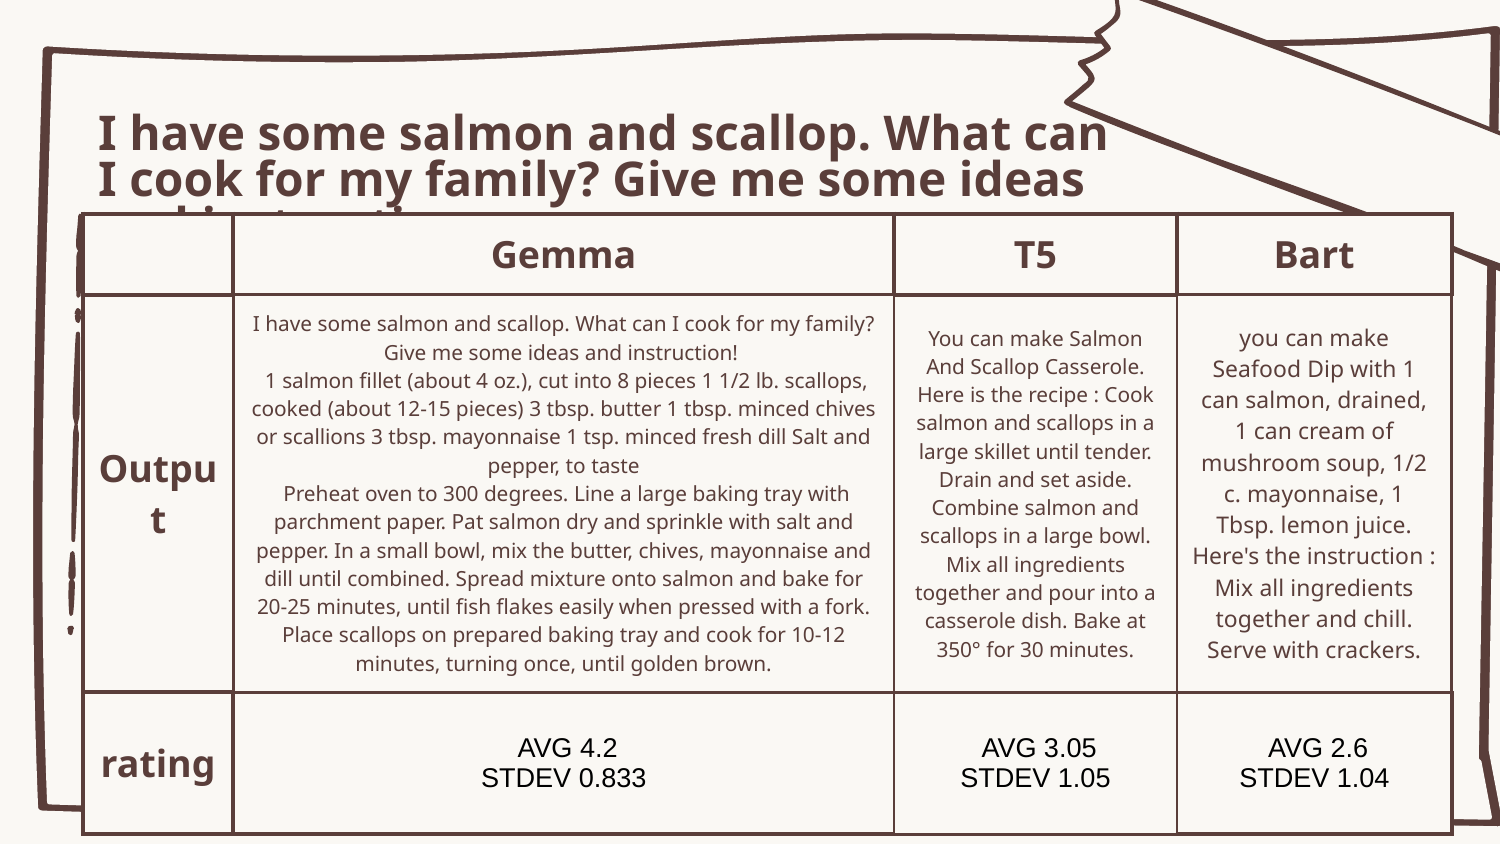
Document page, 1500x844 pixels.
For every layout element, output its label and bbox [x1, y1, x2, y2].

text_box [25, 0, 1500, 829]
